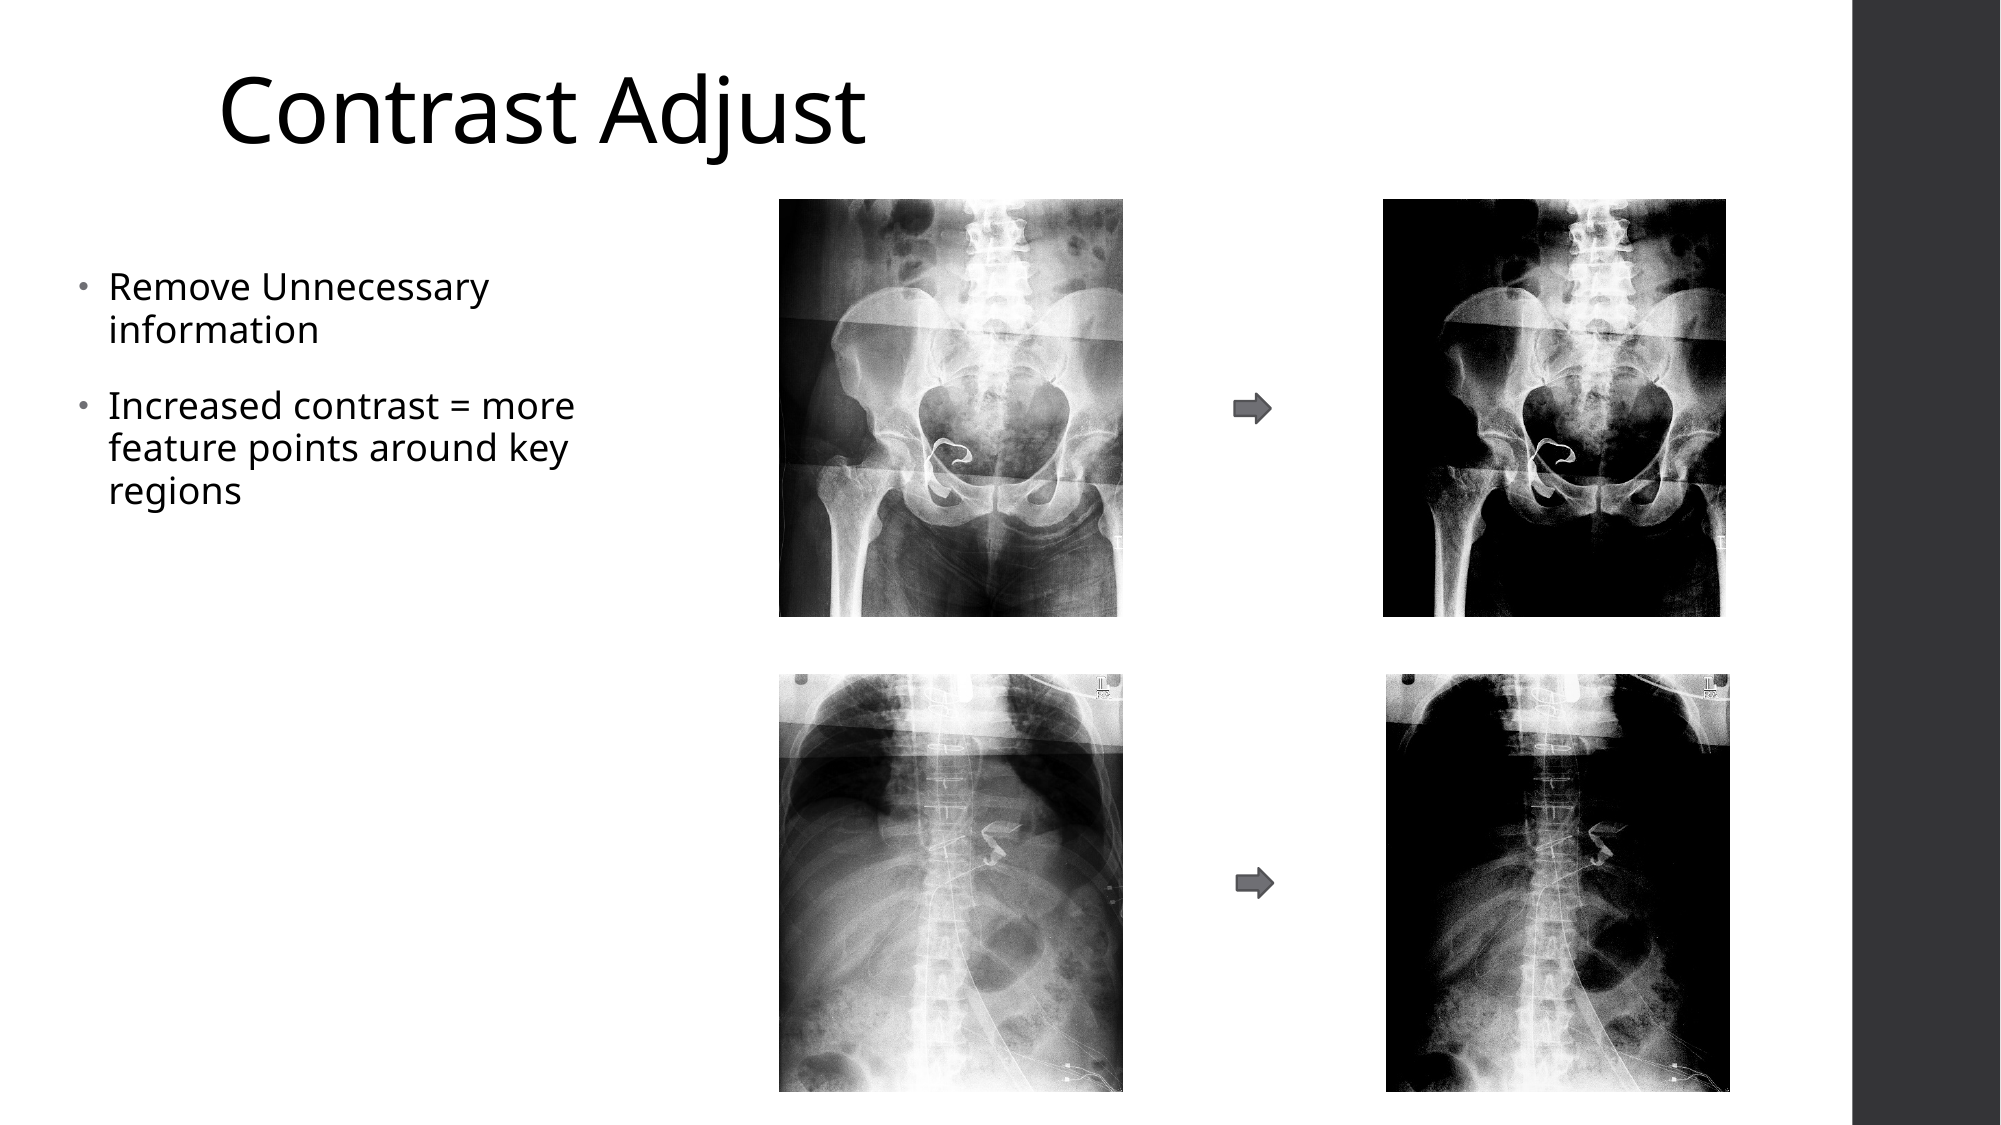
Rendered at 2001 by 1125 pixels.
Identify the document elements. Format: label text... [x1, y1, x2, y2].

picture [779, 199, 1123, 618]
text_box [1233, 392, 1272, 425]
text_box Remove Unnecessary information Increased contrast = more feature points around key regions [63, 258, 704, 588]
text_box Contrast Adjust [202, 51, 1571, 171]
picture [779, 674, 1123, 1092]
picture [1386, 674, 1730, 1092]
text_box [1235, 867, 1275, 899]
picture [1383, 199, 1726, 618]
